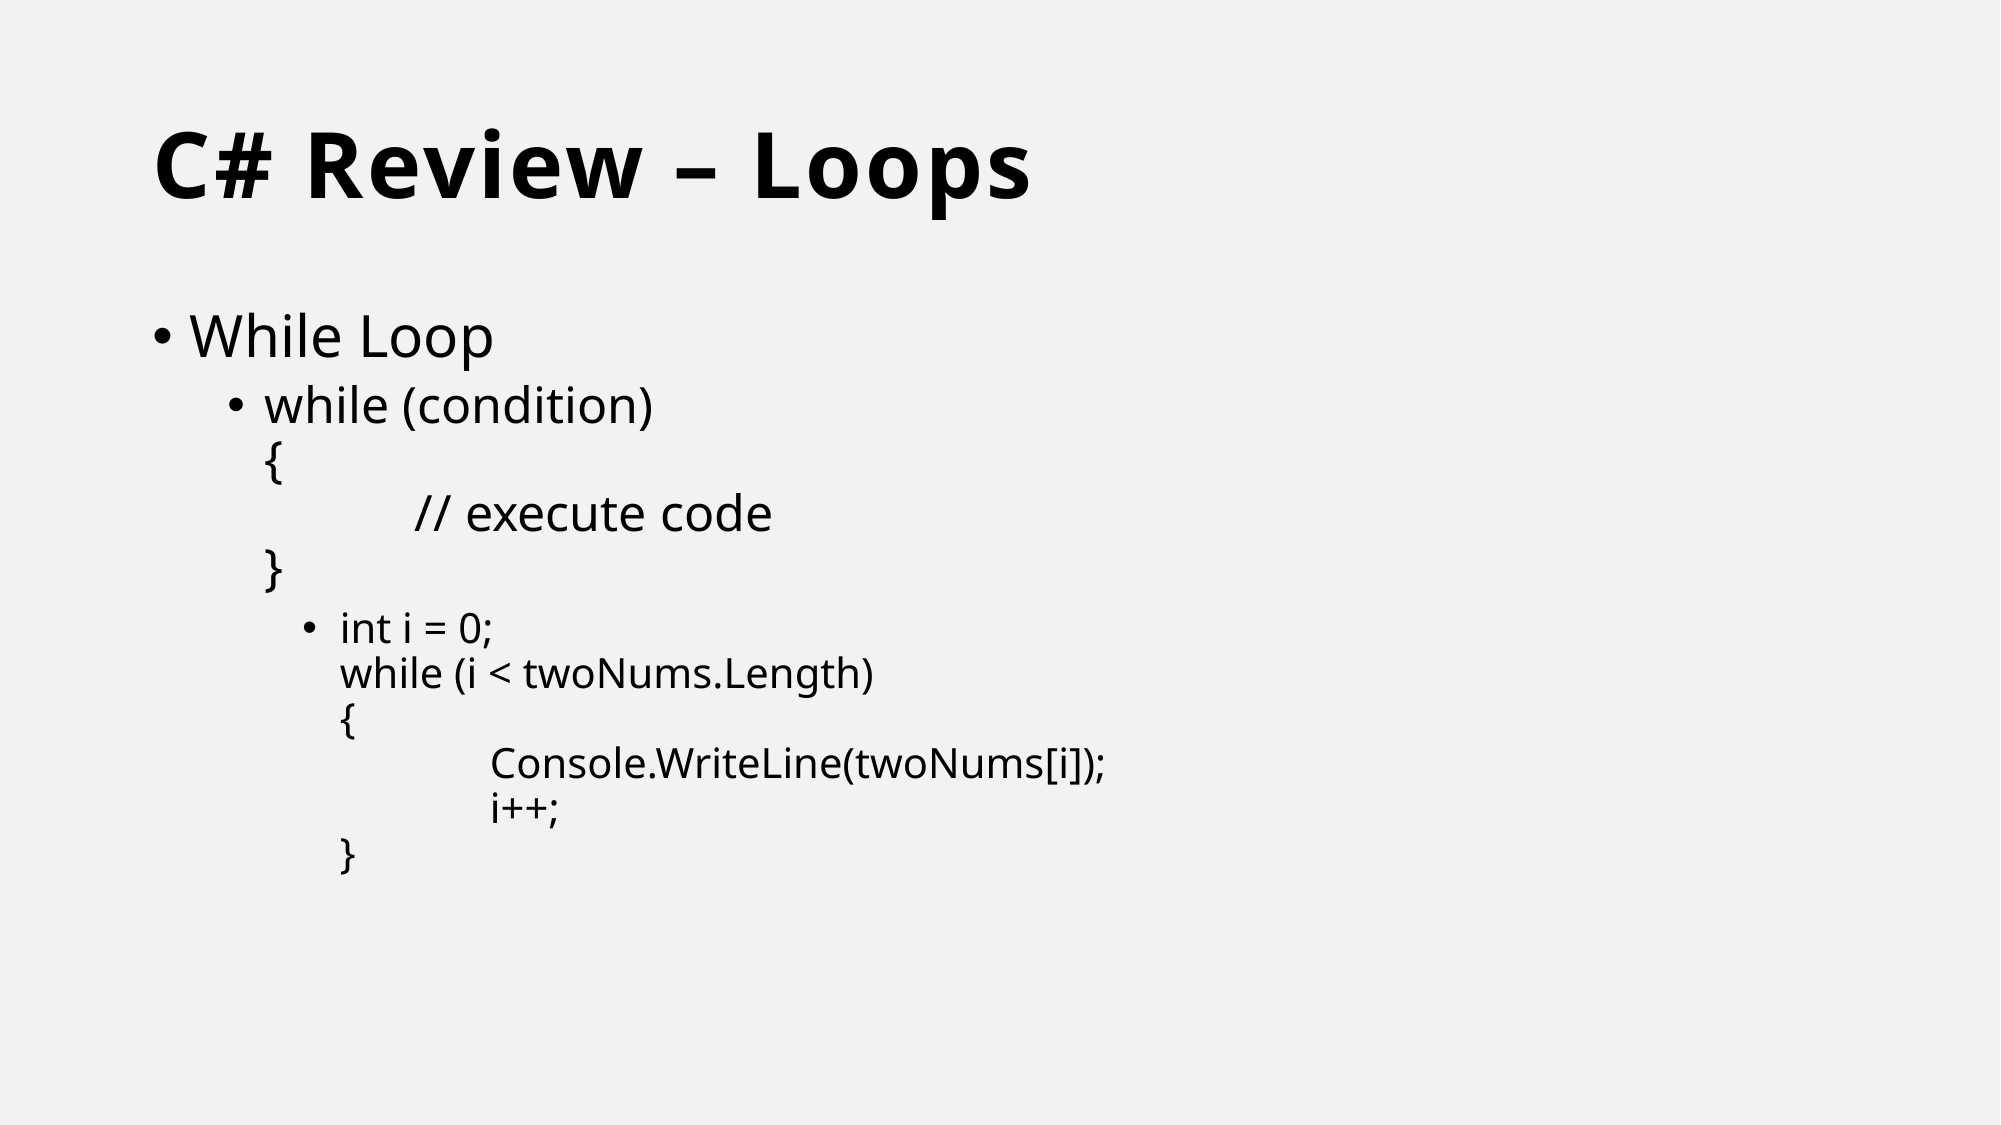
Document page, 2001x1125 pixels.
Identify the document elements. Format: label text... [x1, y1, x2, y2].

list While Loop while (condition) { // execute code } int i = 0; while (i < twoNums.Length) { Console.WriteLine(twoNums[i]); i++; } [137, 299, 1863, 1014]
title C# Review – Loops [137, 59, 1863, 278]
